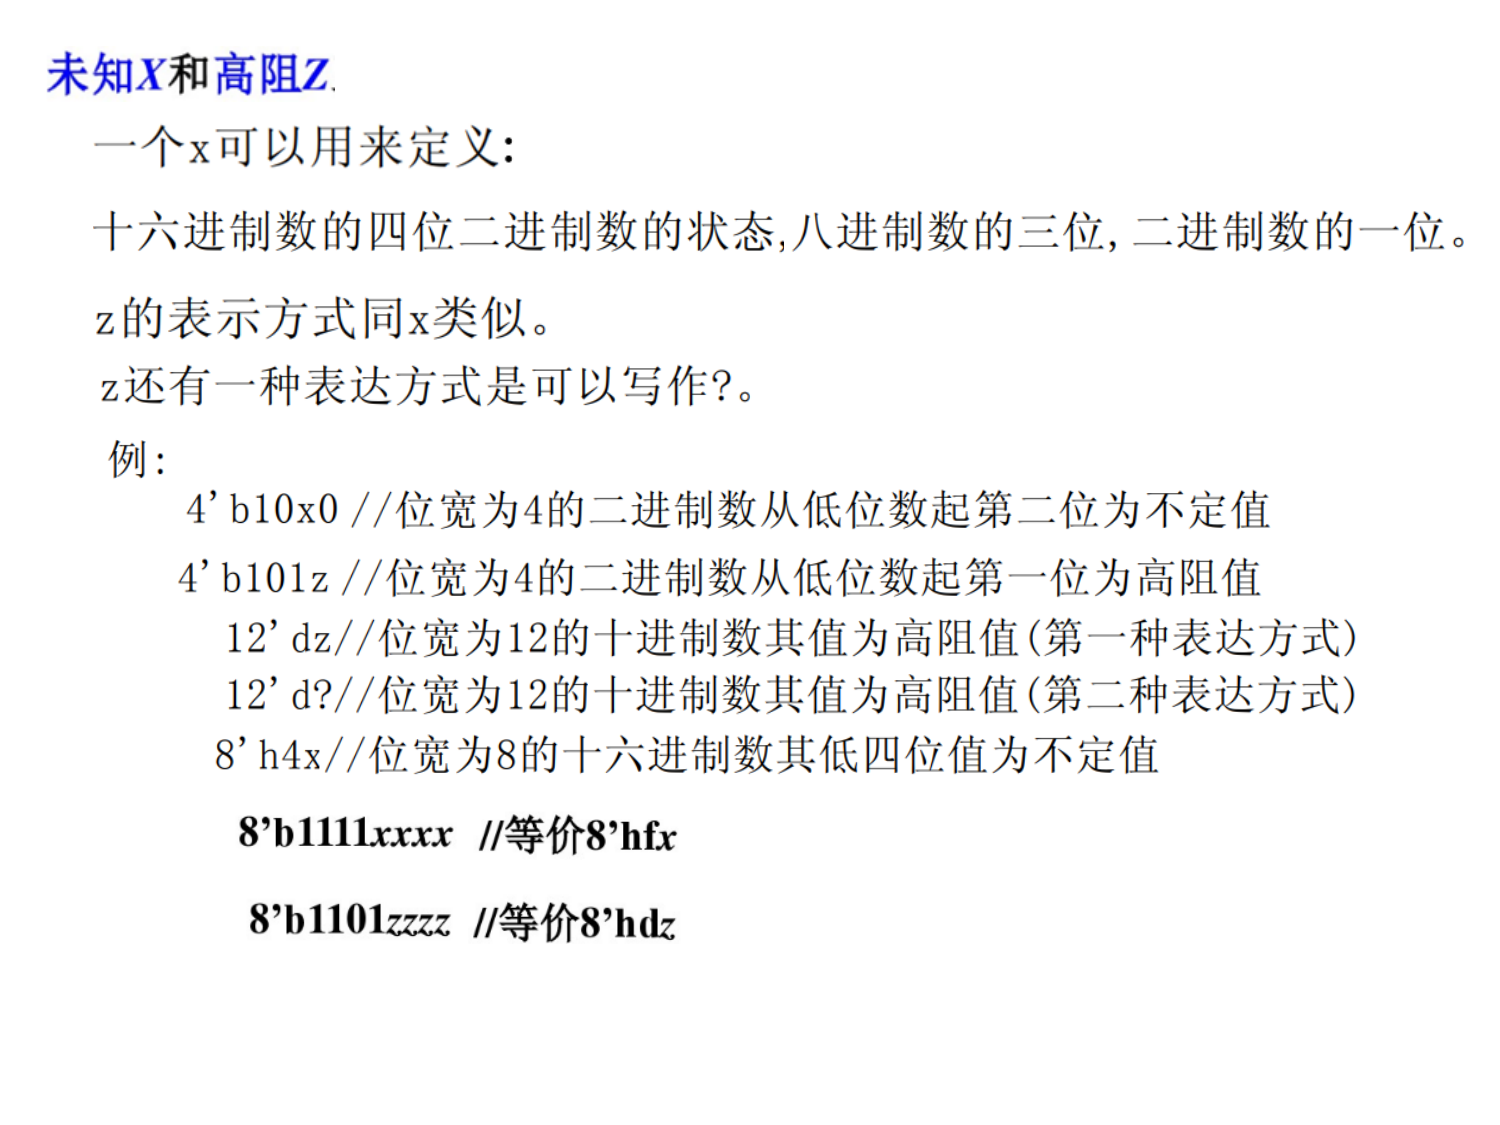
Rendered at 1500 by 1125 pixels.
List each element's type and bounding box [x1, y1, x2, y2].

picture [93, 116, 523, 171]
picture [105, 433, 171, 490]
picture [81, 280, 555, 344]
picture [46, 46, 335, 102]
picture [210, 726, 1163, 780]
picture [222, 609, 1360, 661]
picture [222, 808, 686, 866]
picture [175, 480, 1284, 535]
picture [93, 357, 761, 410]
text_box [93, 198, 1474, 262]
picture [175, 550, 1264, 603]
picture [234, 890, 684, 949]
picture [222, 667, 1359, 719]
